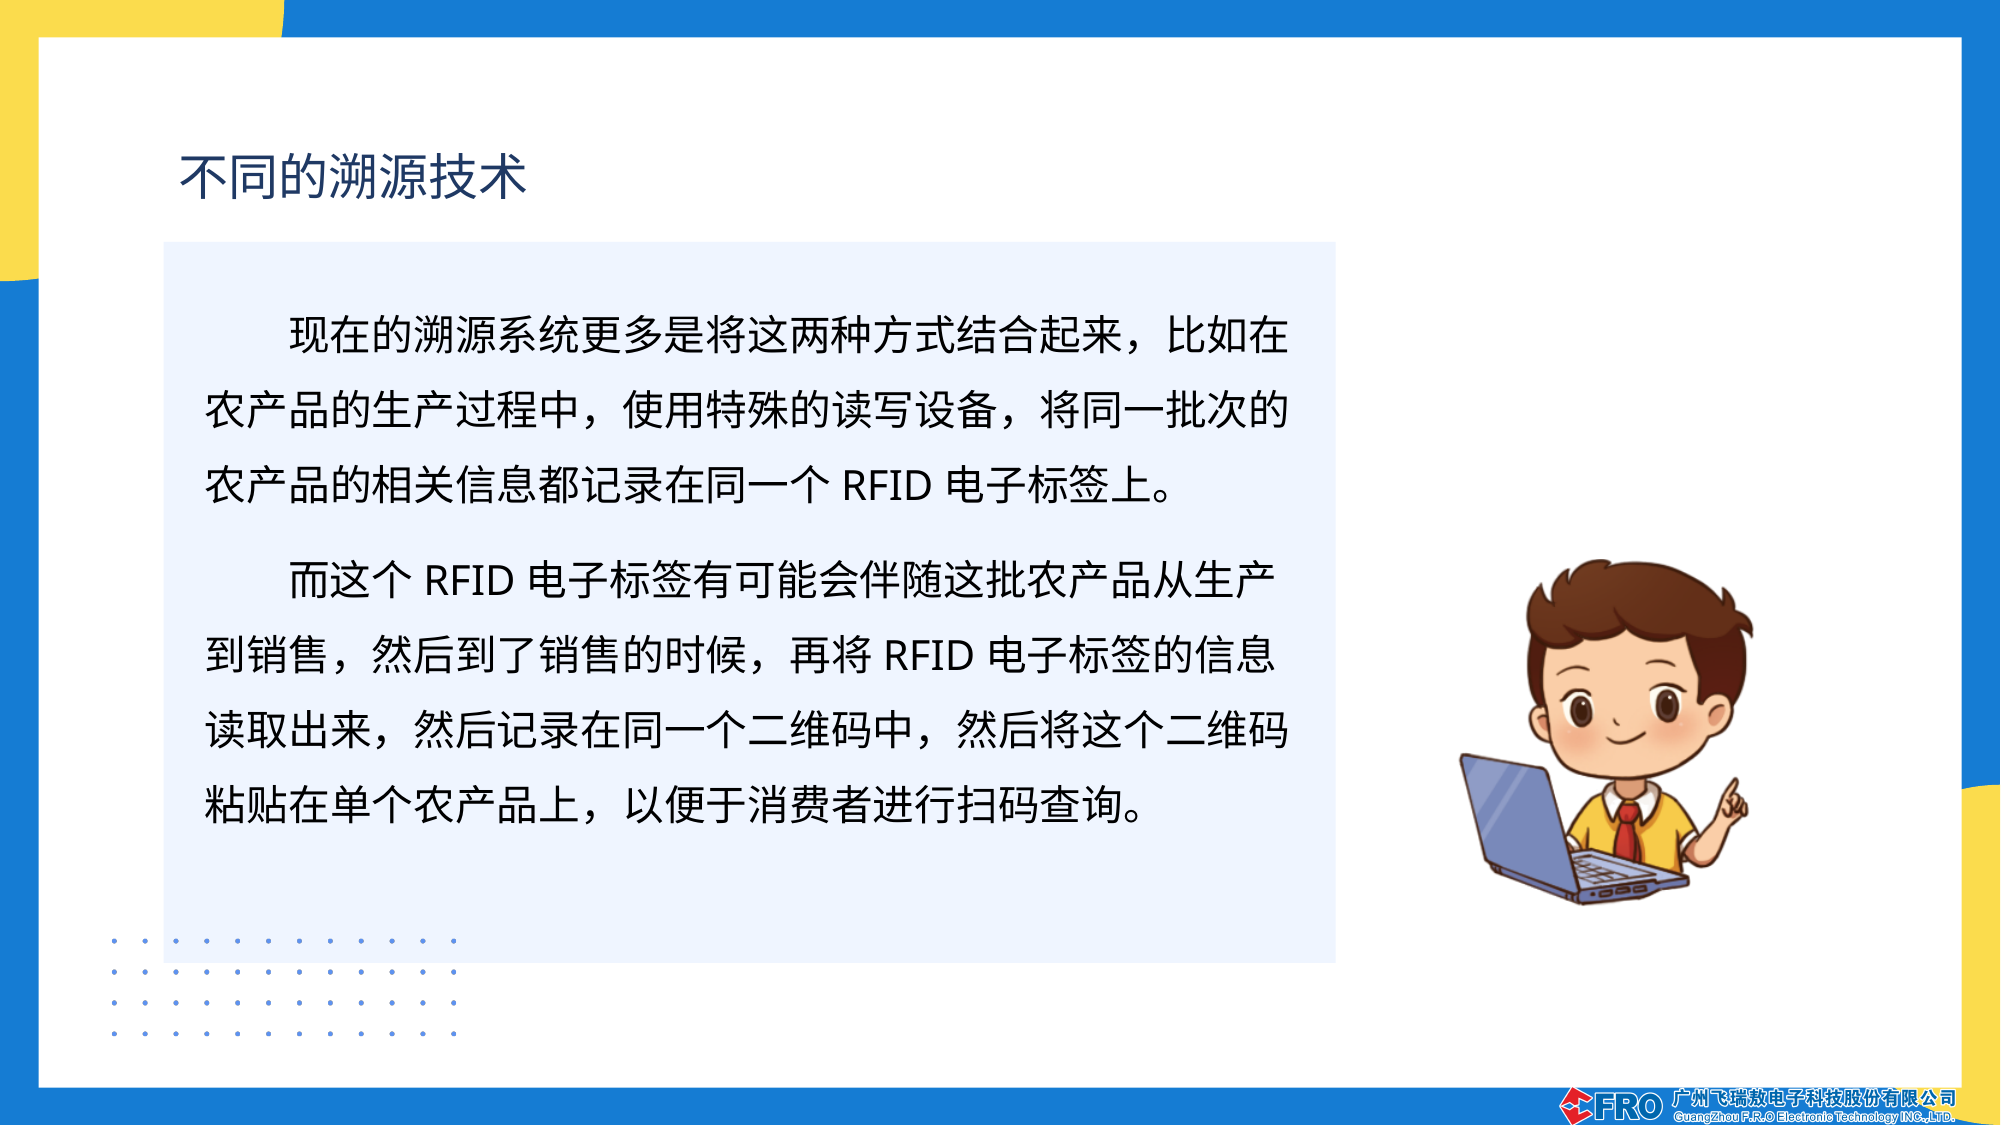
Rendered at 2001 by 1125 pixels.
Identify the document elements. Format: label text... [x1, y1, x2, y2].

picture [111, 938, 457, 1037]
text_box 现在的溯源系统更多是将这两种方式结合起来，比如在农产品的生产过程中，使用特殊的读写设备，将同一批次的农产品的相关信息都记录在同一个RFID电子标签上。 而这个RFID电子标签有可能会伴随这批农产品从生产到销售，然后到了销售的时候，再将RFID电子标签的信息读取出来，然后记录在同一个二维码中，然后将这个二维码粘贴在单个农产品上，以便于消费者进行扫码查询。 [162, 241, 1337, 964]
picture [1453, 559, 1757, 909]
picture [1559, 1087, 1956, 1125]
text_box 不同的溯源技术 [163, 137, 1144, 213]
